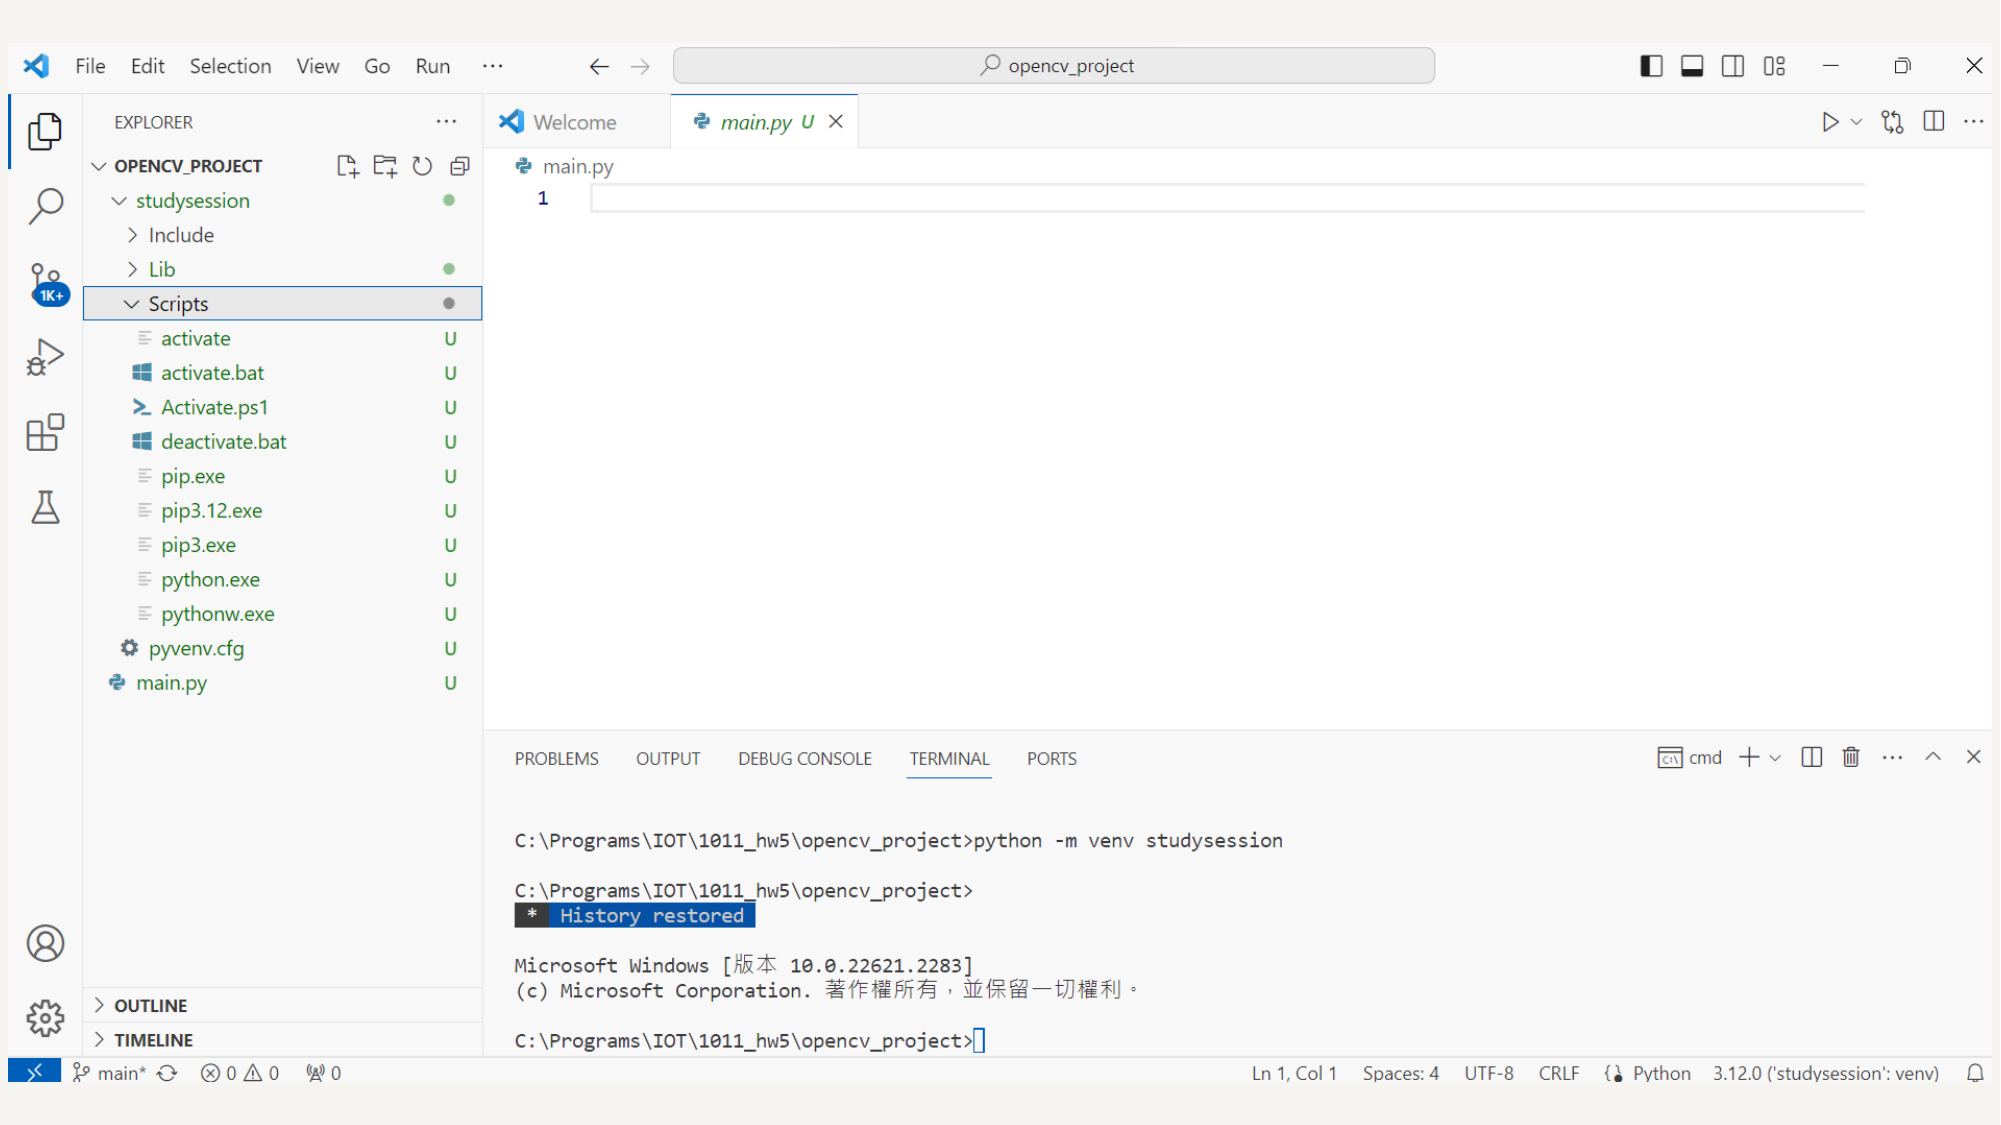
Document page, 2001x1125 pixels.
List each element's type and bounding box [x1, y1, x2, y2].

picture [8, 43, 1992, 1082]
text_box [0, 0, 2000, 1125]
